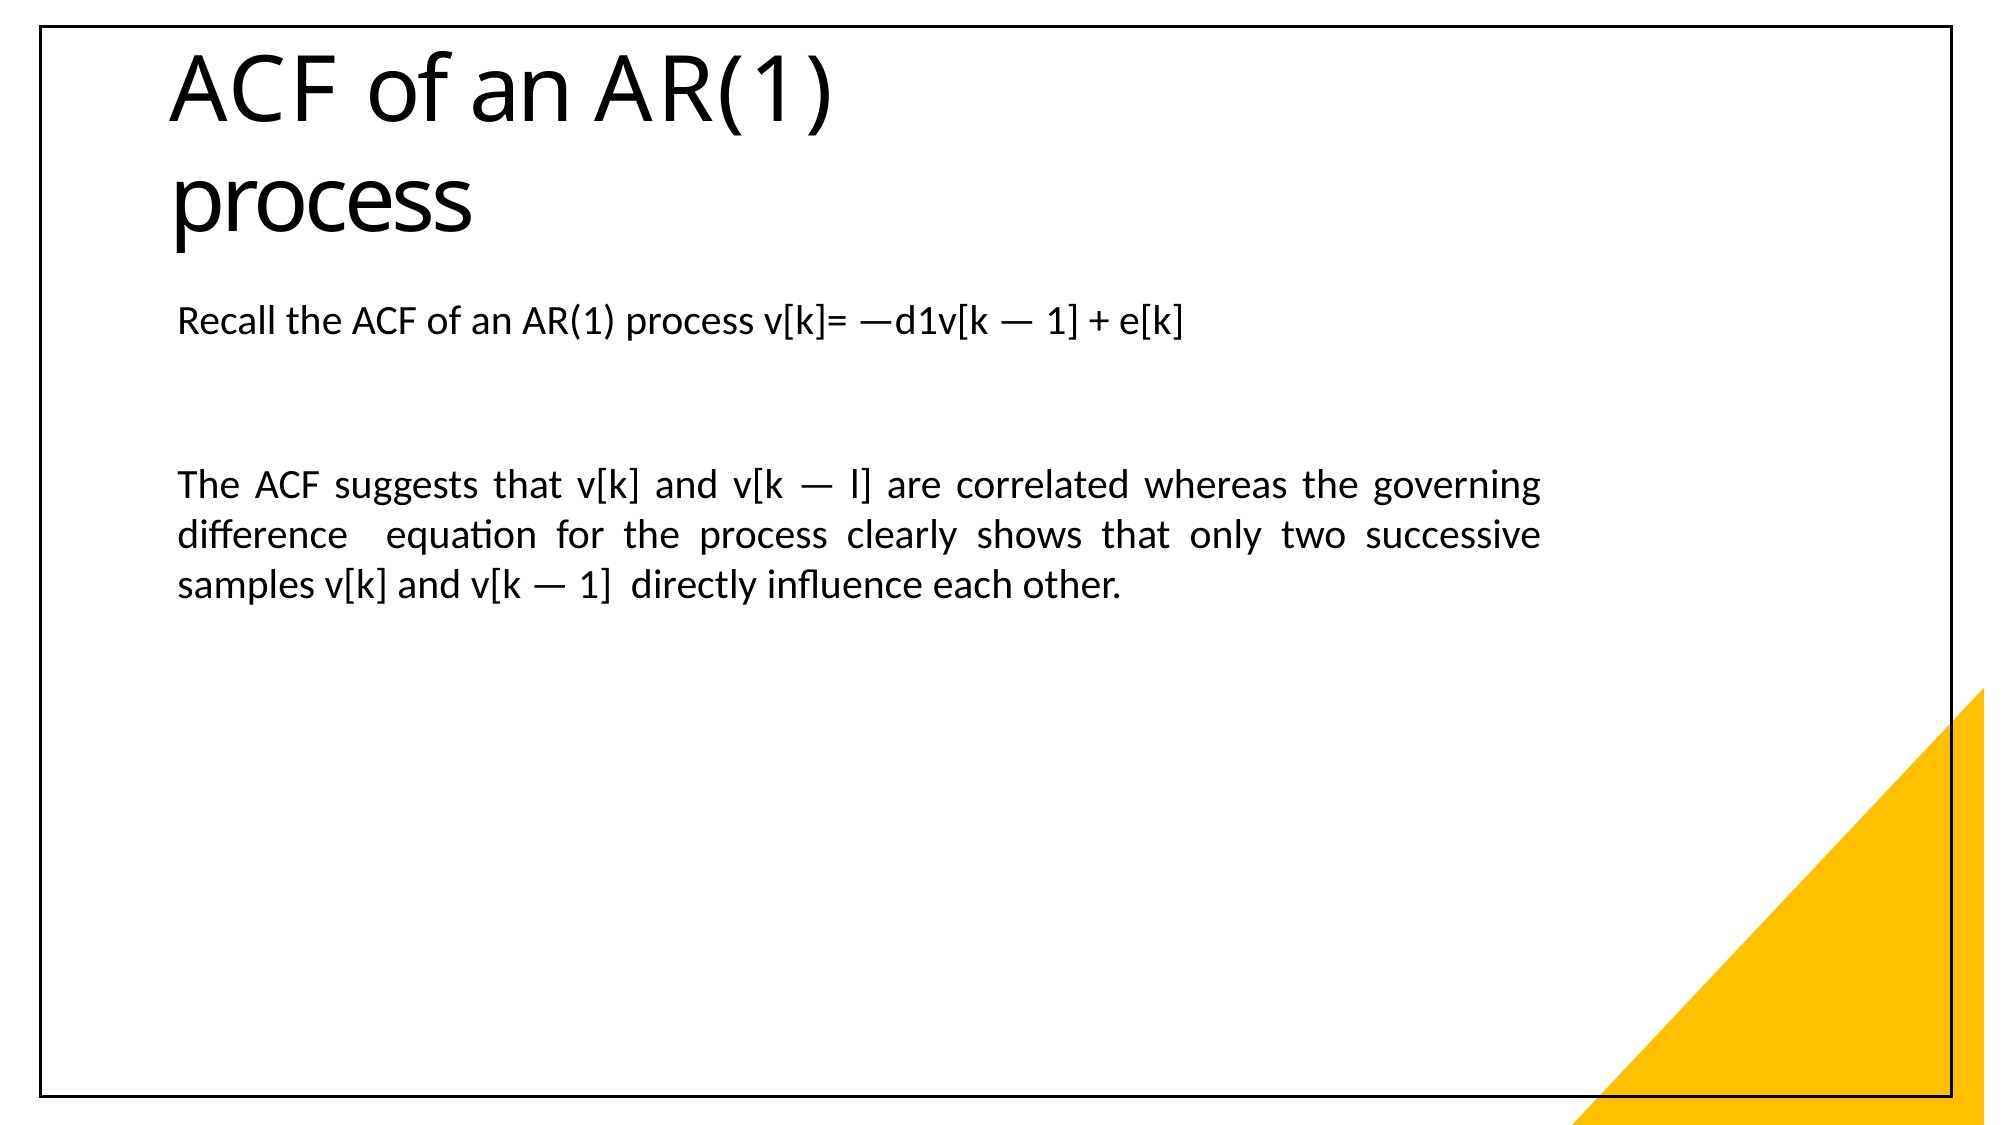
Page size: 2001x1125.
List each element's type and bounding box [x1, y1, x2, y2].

text_box [40, 26, 1984, 1125]
